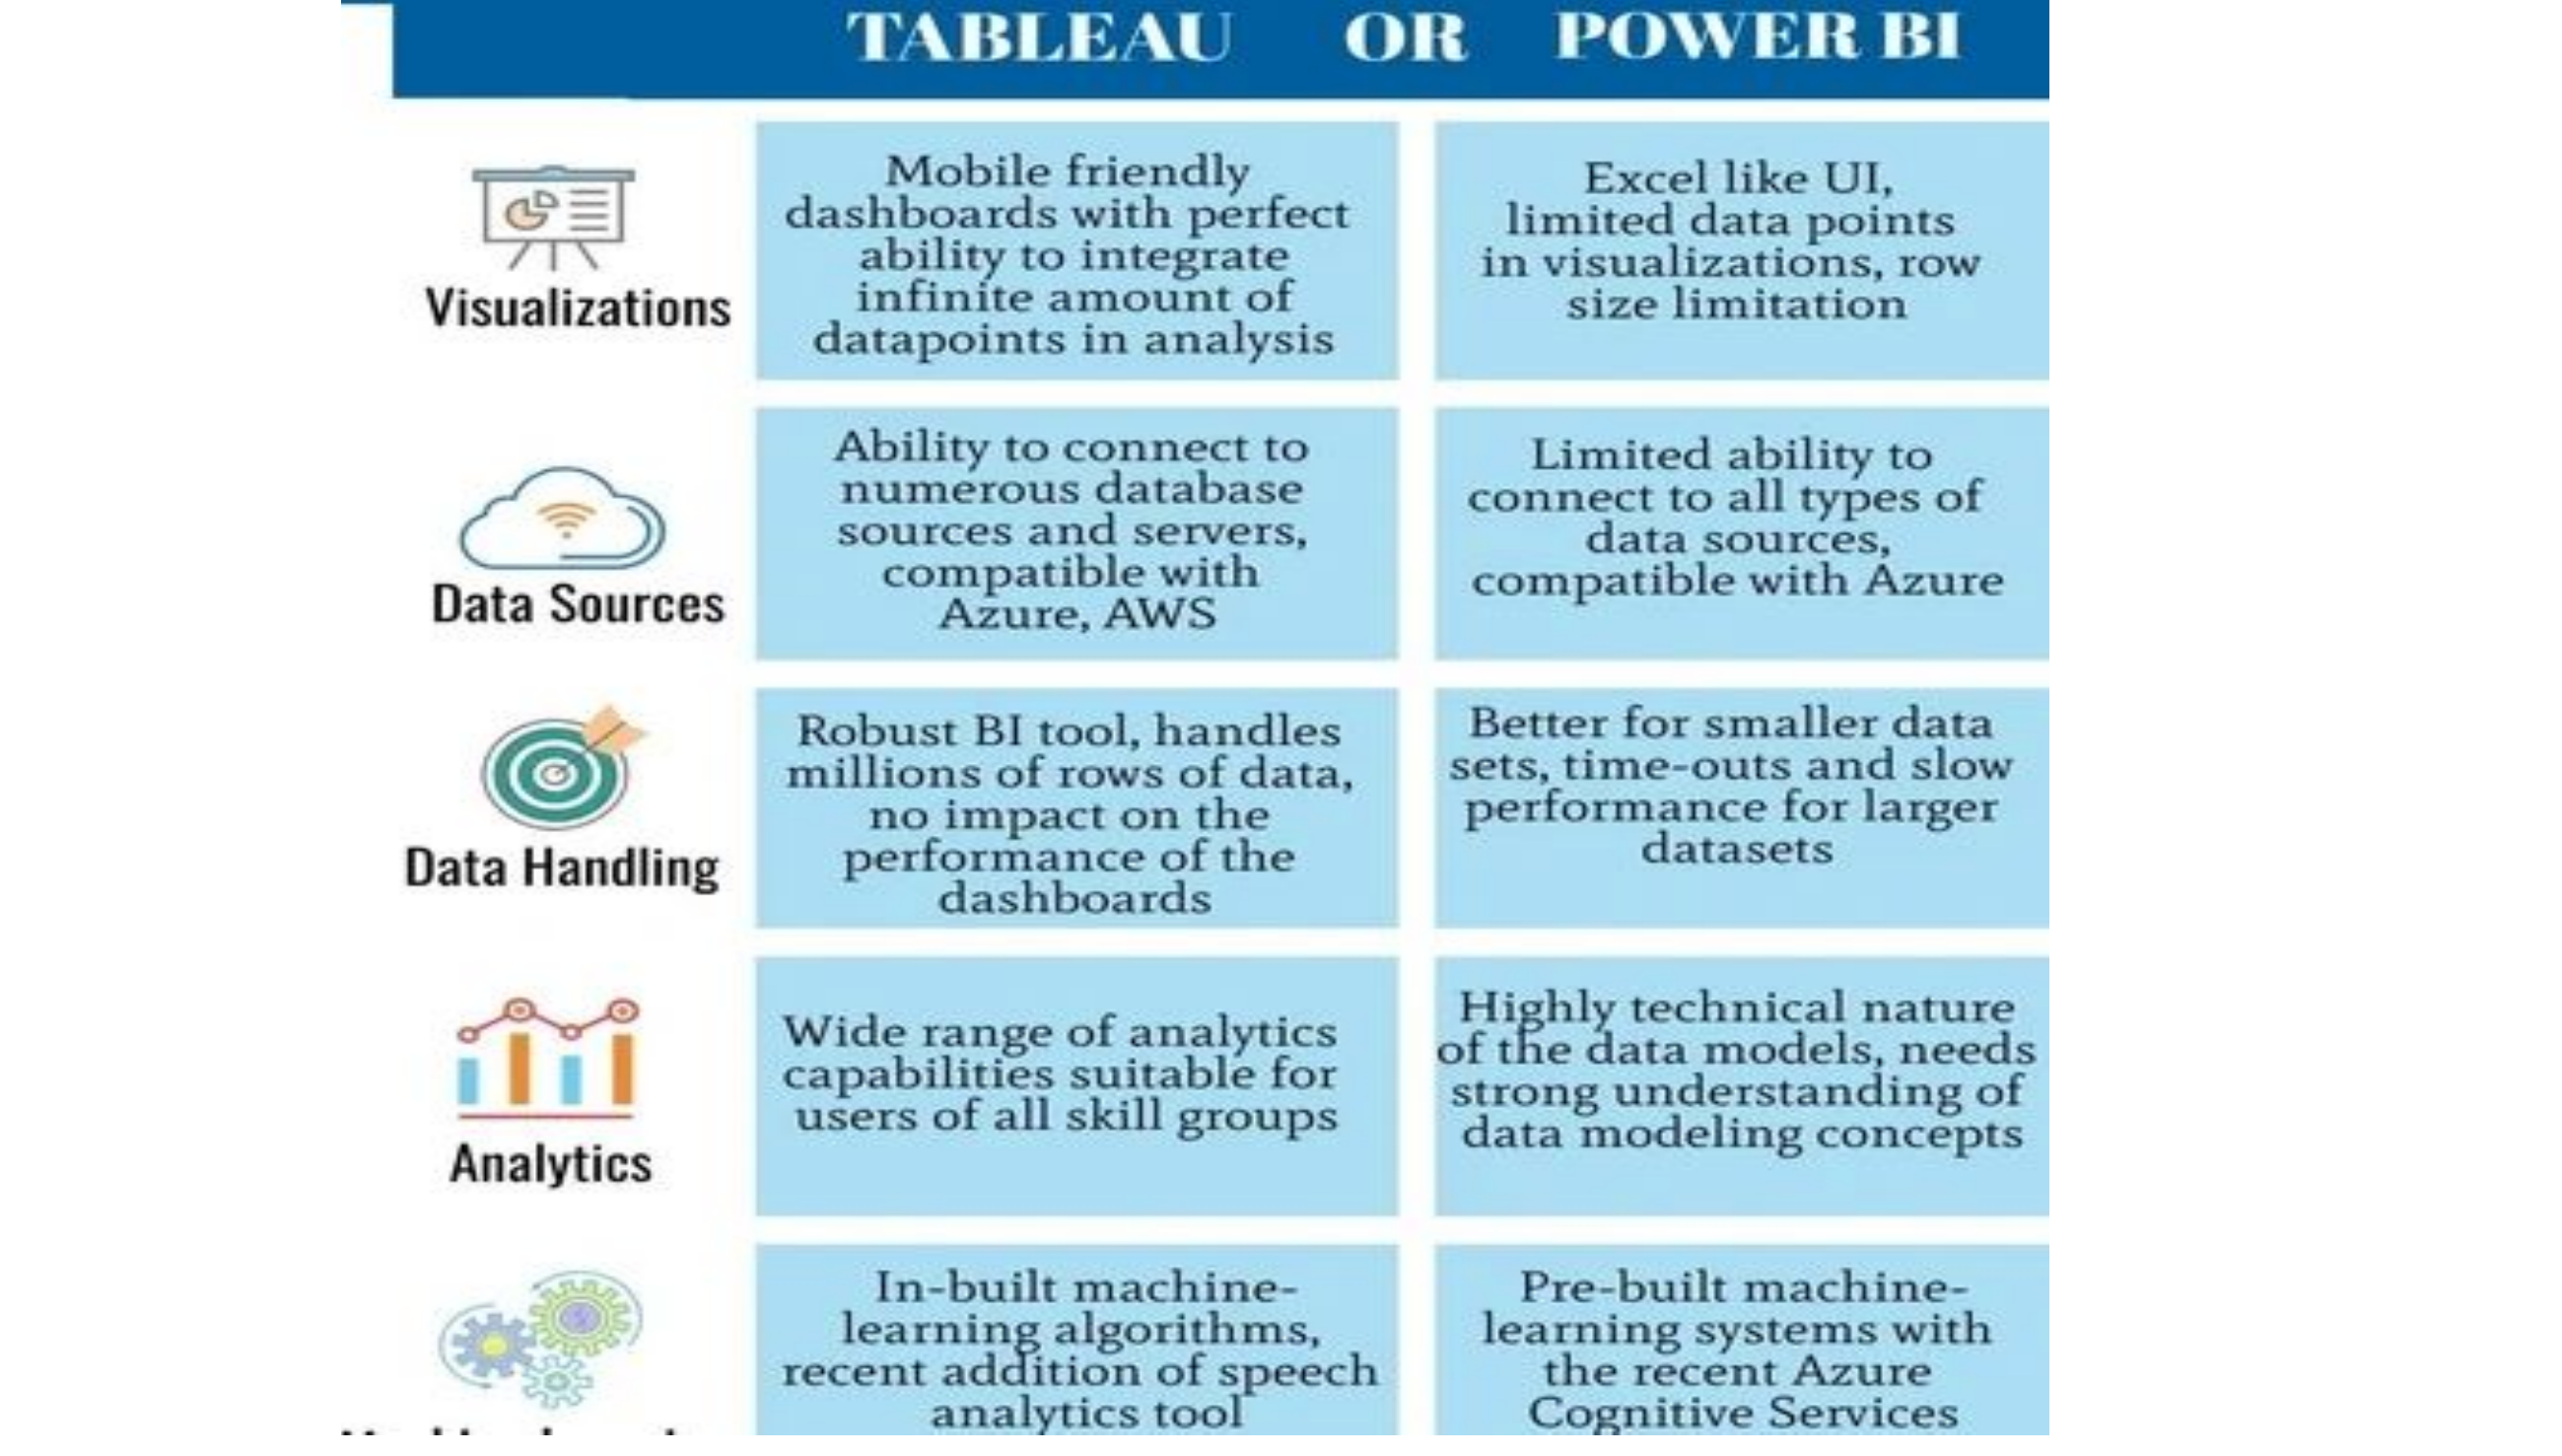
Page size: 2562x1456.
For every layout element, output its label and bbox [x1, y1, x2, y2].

picture [341, 0, 2050, 1435]
